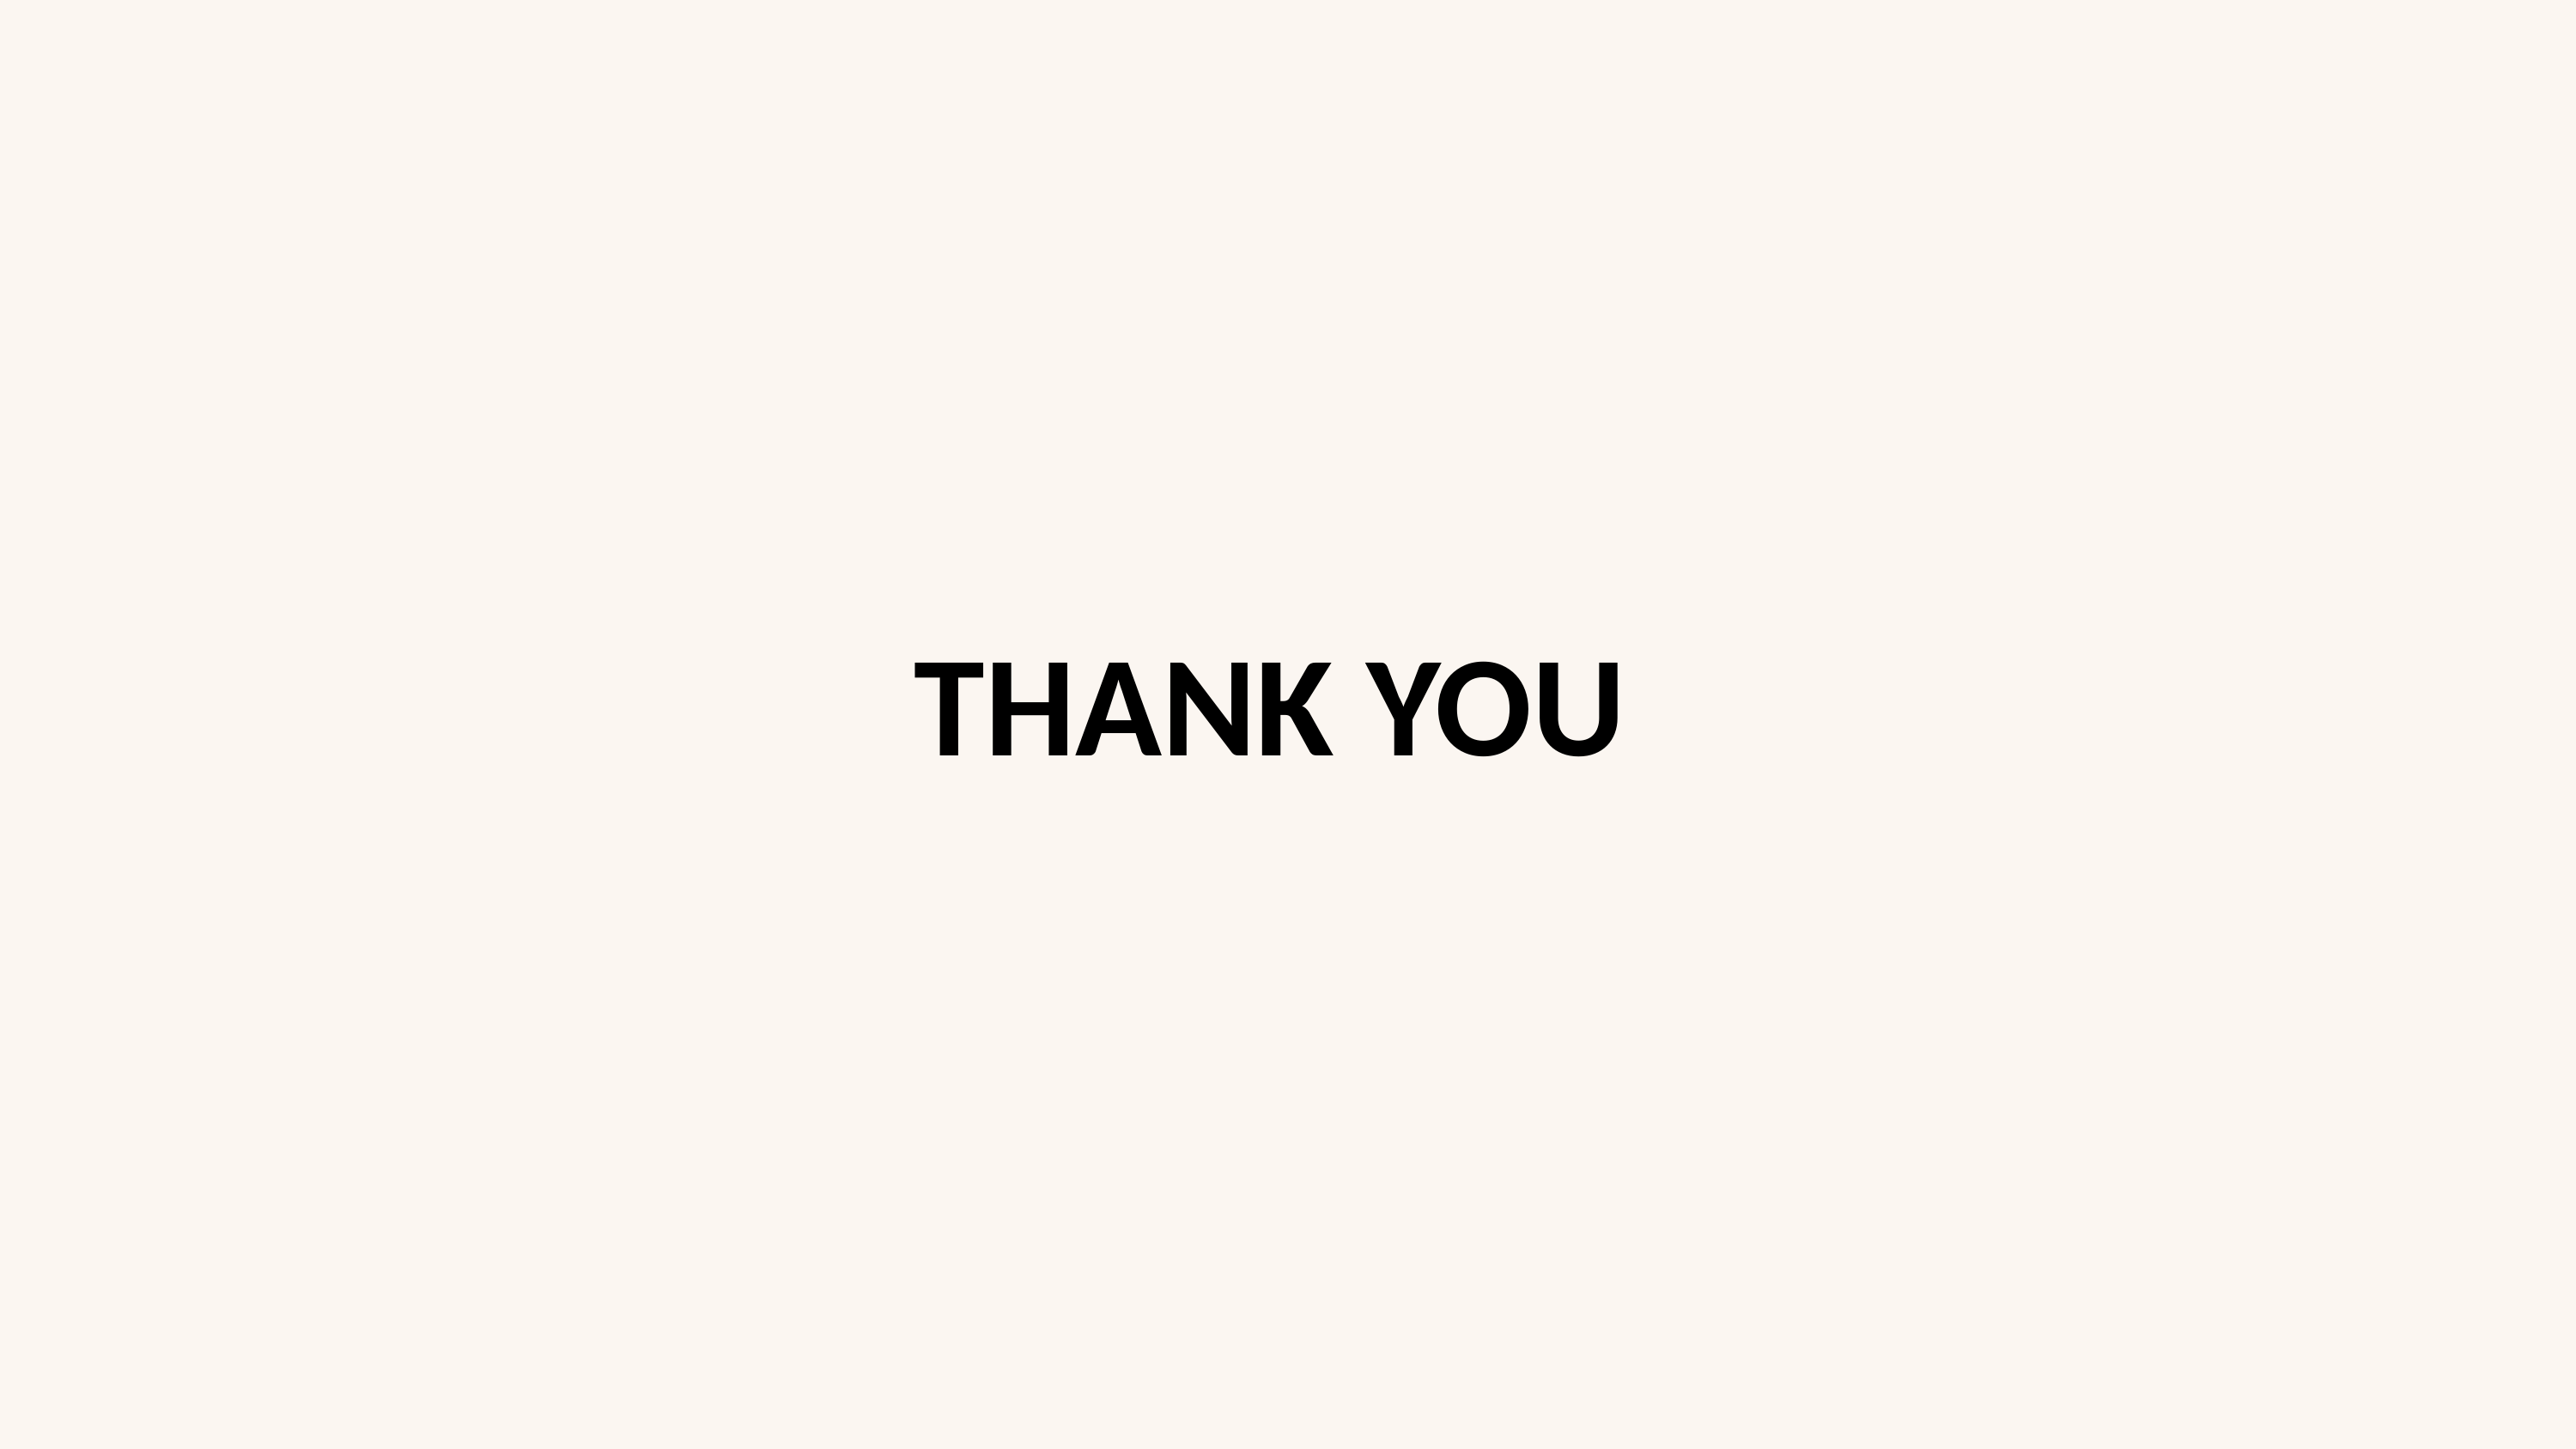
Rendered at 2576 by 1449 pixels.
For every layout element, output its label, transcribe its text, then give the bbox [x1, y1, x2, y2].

text_box THANK YOU [901, 606, 1728, 791]
